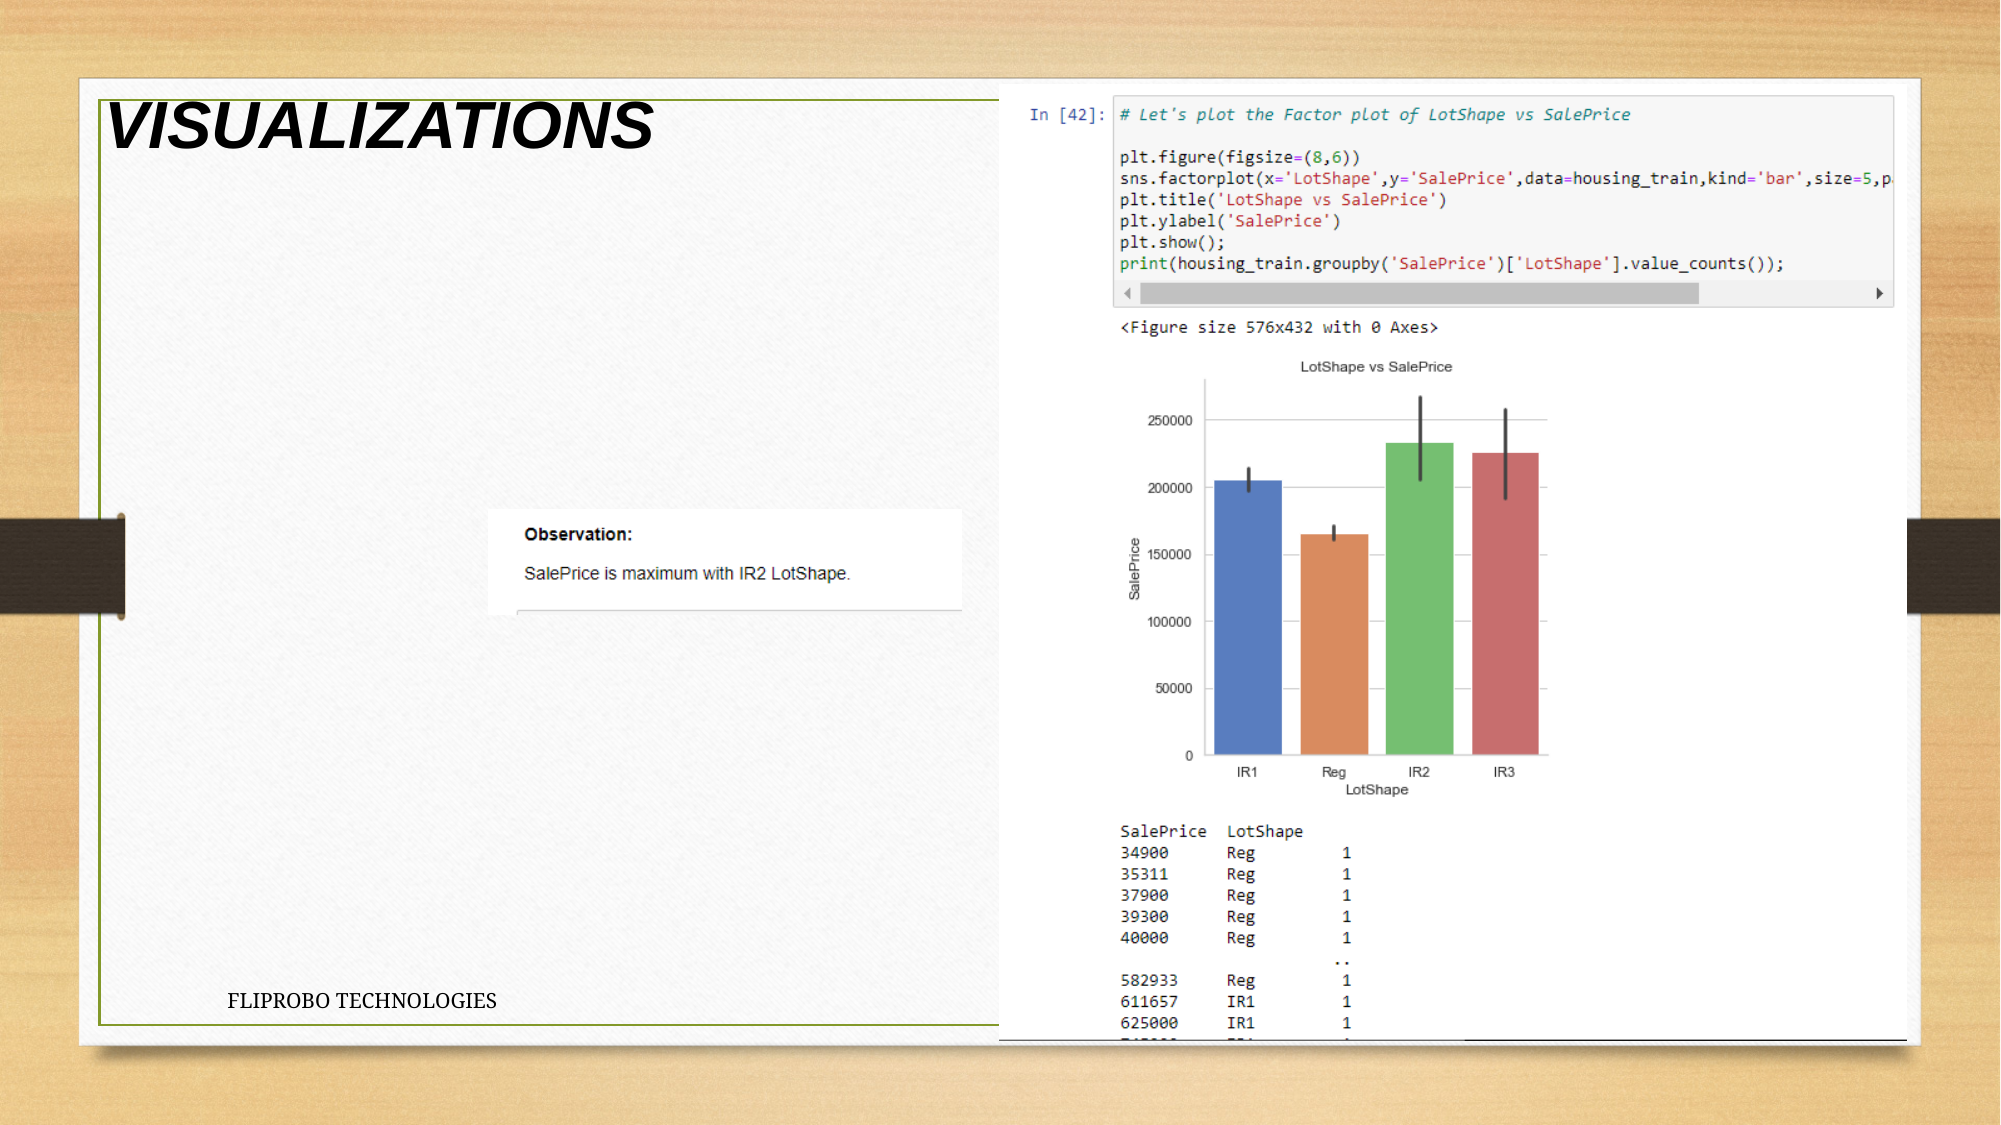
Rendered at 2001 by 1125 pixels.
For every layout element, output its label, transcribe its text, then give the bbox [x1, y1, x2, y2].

text_box VISUALIZATIONS [89, 74, 1673, 170]
picture [0, 0, 2001, 1125]
footer FLIPROBO TECHNOLOGIES [212, 979, 999, 1025]
